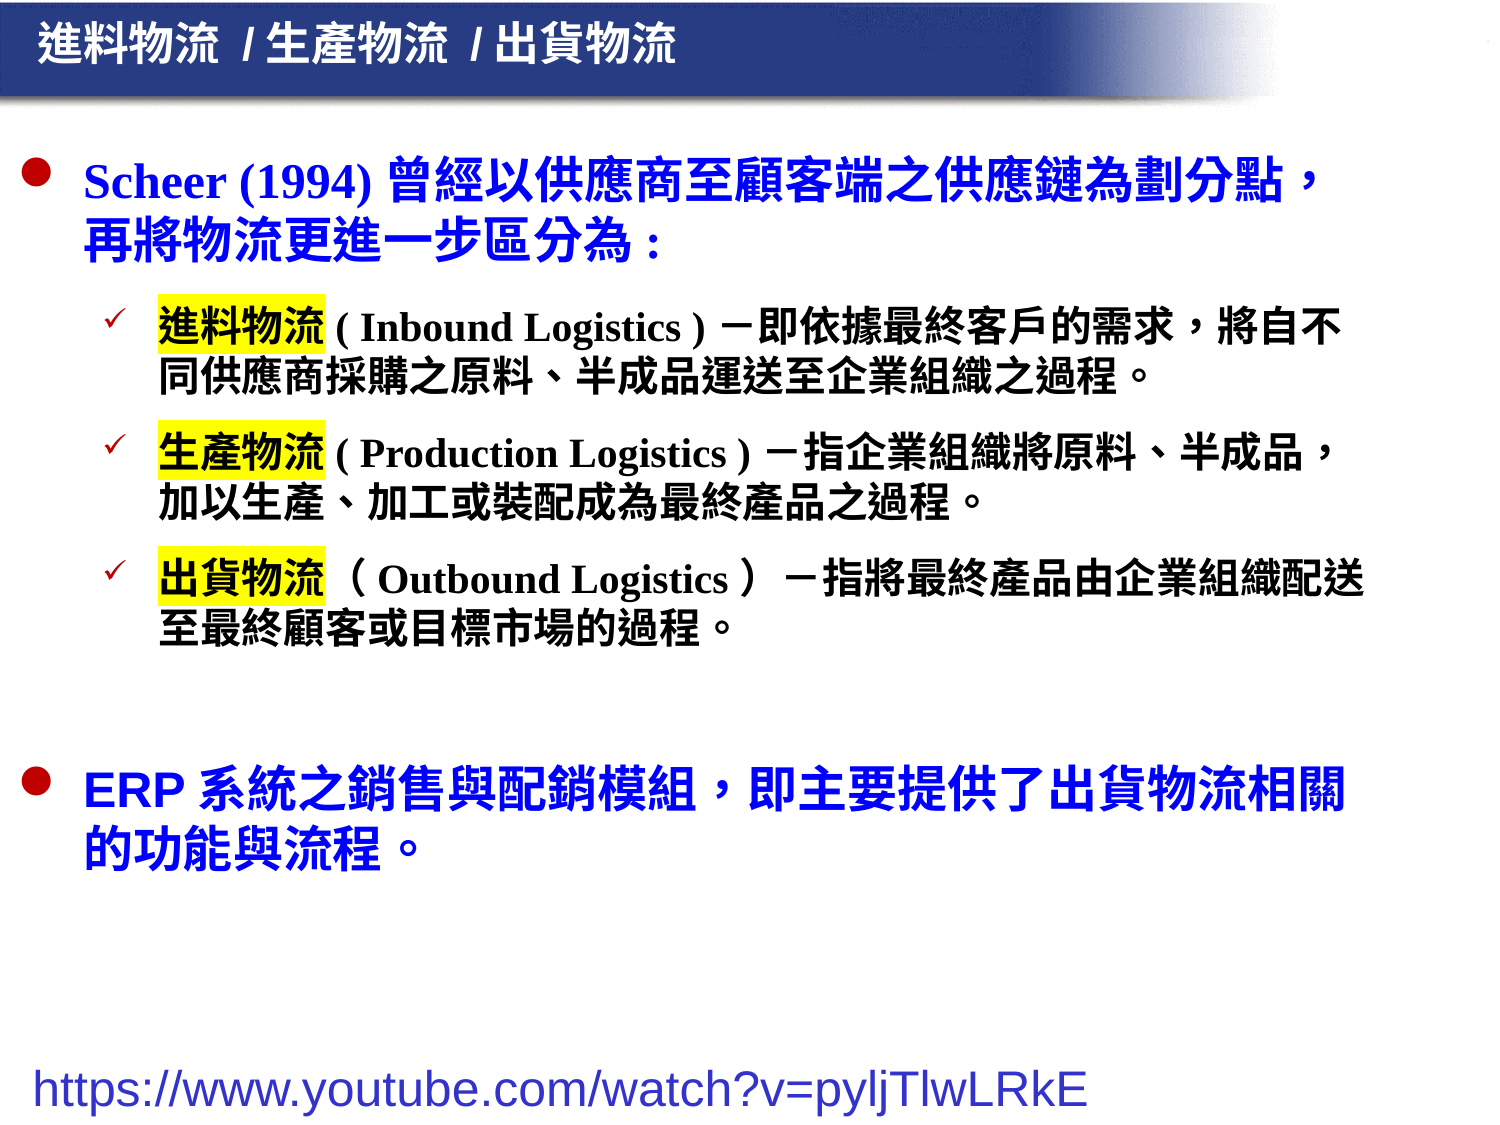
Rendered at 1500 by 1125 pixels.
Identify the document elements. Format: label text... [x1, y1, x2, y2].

text_box https://www.youtube.com/watch?v=pyljTlwLRkE [17, 1049, 1432, 1124]
picture [0, 0, 1500, 114]
title 進料物流 /生產物流 /出貨物流 [37, 0, 1163, 93]
list Scheer (1994)曾經以供應商至顧客端之供應鏈為劃分點，再將物流更進一步區分為: 進料物流( Inbound Logistics )－即依據最終客戶的需求，將自不同供應商採購之原料、半成品運送至企業組織之過程。 生產物流( Production Logistics )－指企業組織將原料、半成品，加以生產、加工或裝配成為最終產品之過程。 出貨物流（Outbound Logistics）－指將最終產品由企業組織配送至最終顧客或目標市場的過程。 ERP系統之銷售與配銷模組，即主要提供了出貨物流相關的功能與流程。 [17, 148, 1375, 894]
